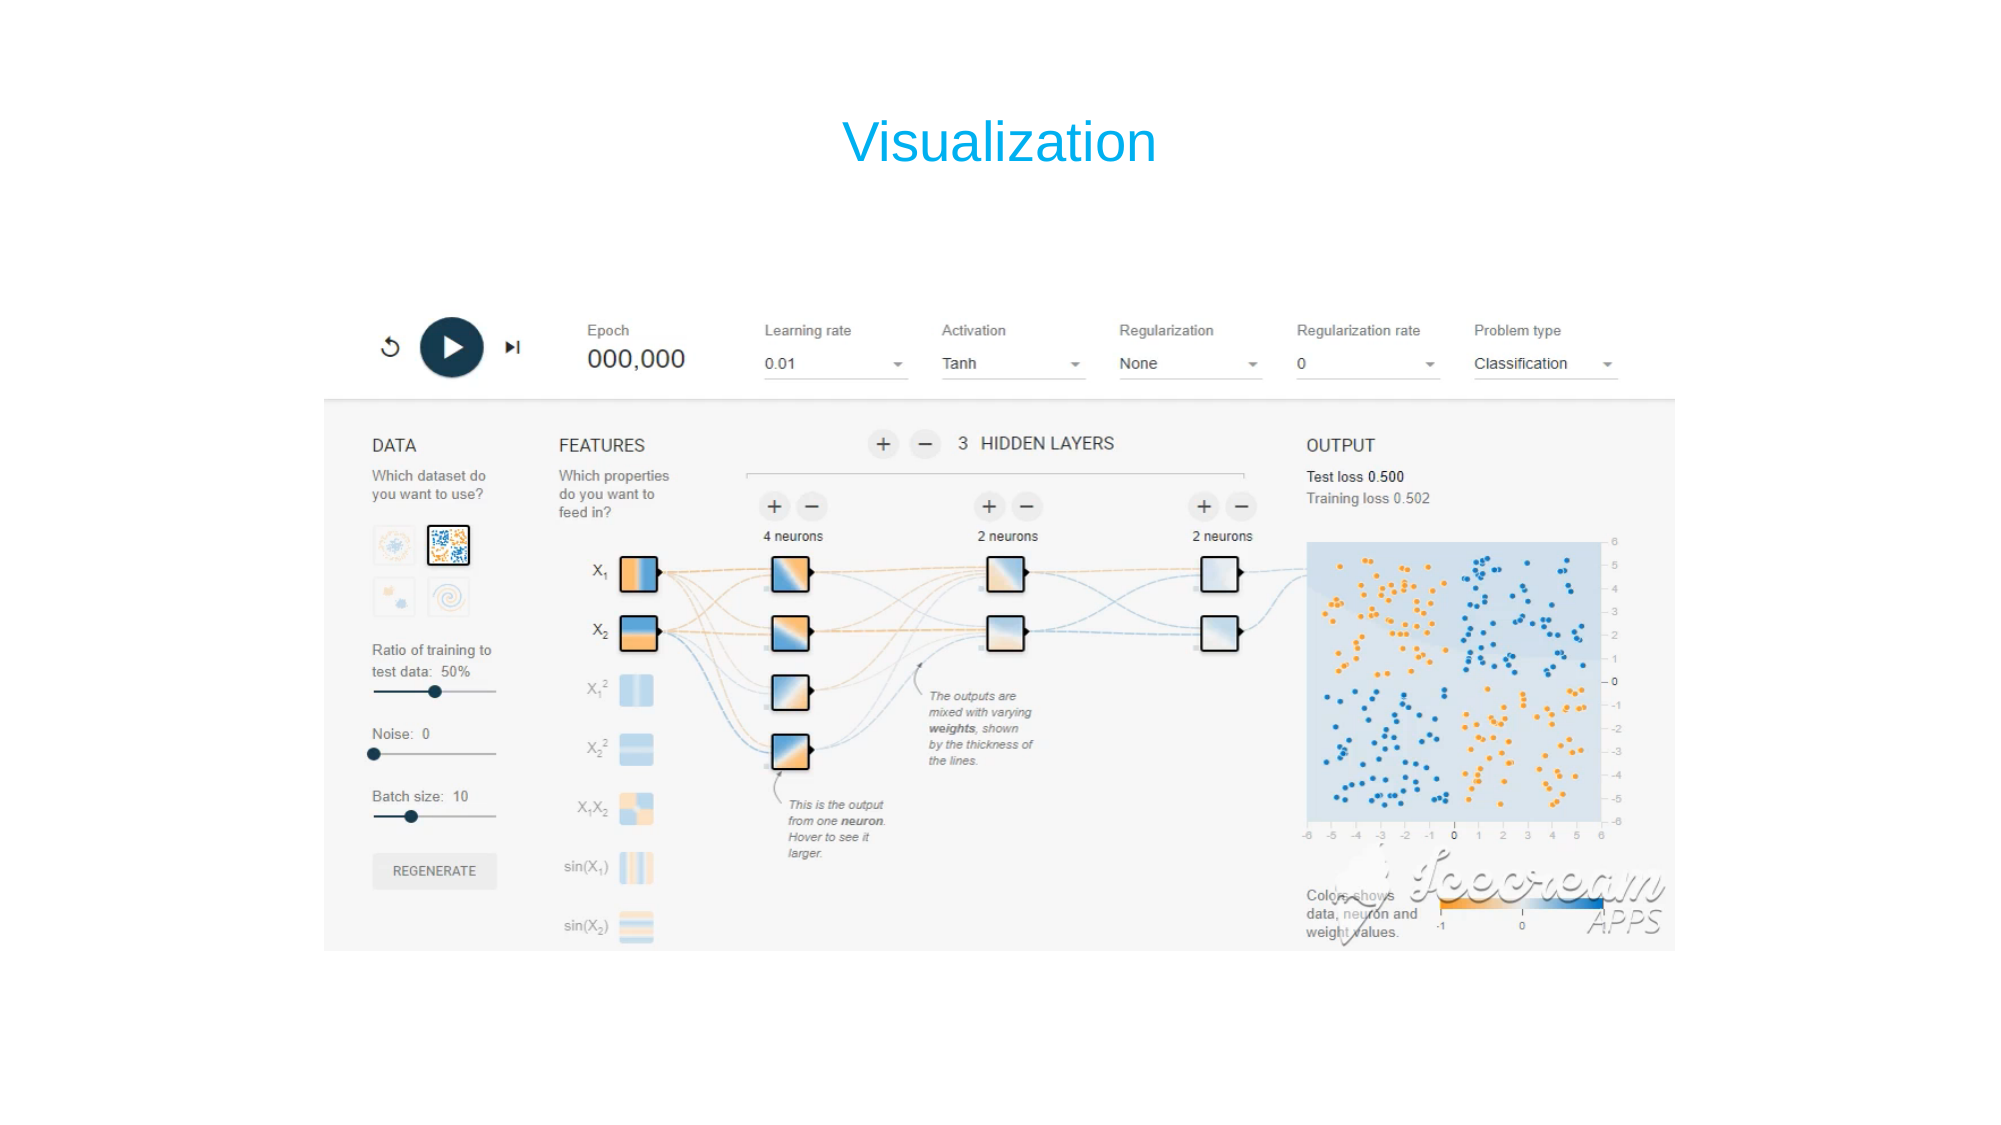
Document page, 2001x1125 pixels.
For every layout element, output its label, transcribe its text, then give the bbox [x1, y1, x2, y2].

picture [324, 301, 1675, 951]
title Visualization [99, 45, 1900, 233]
